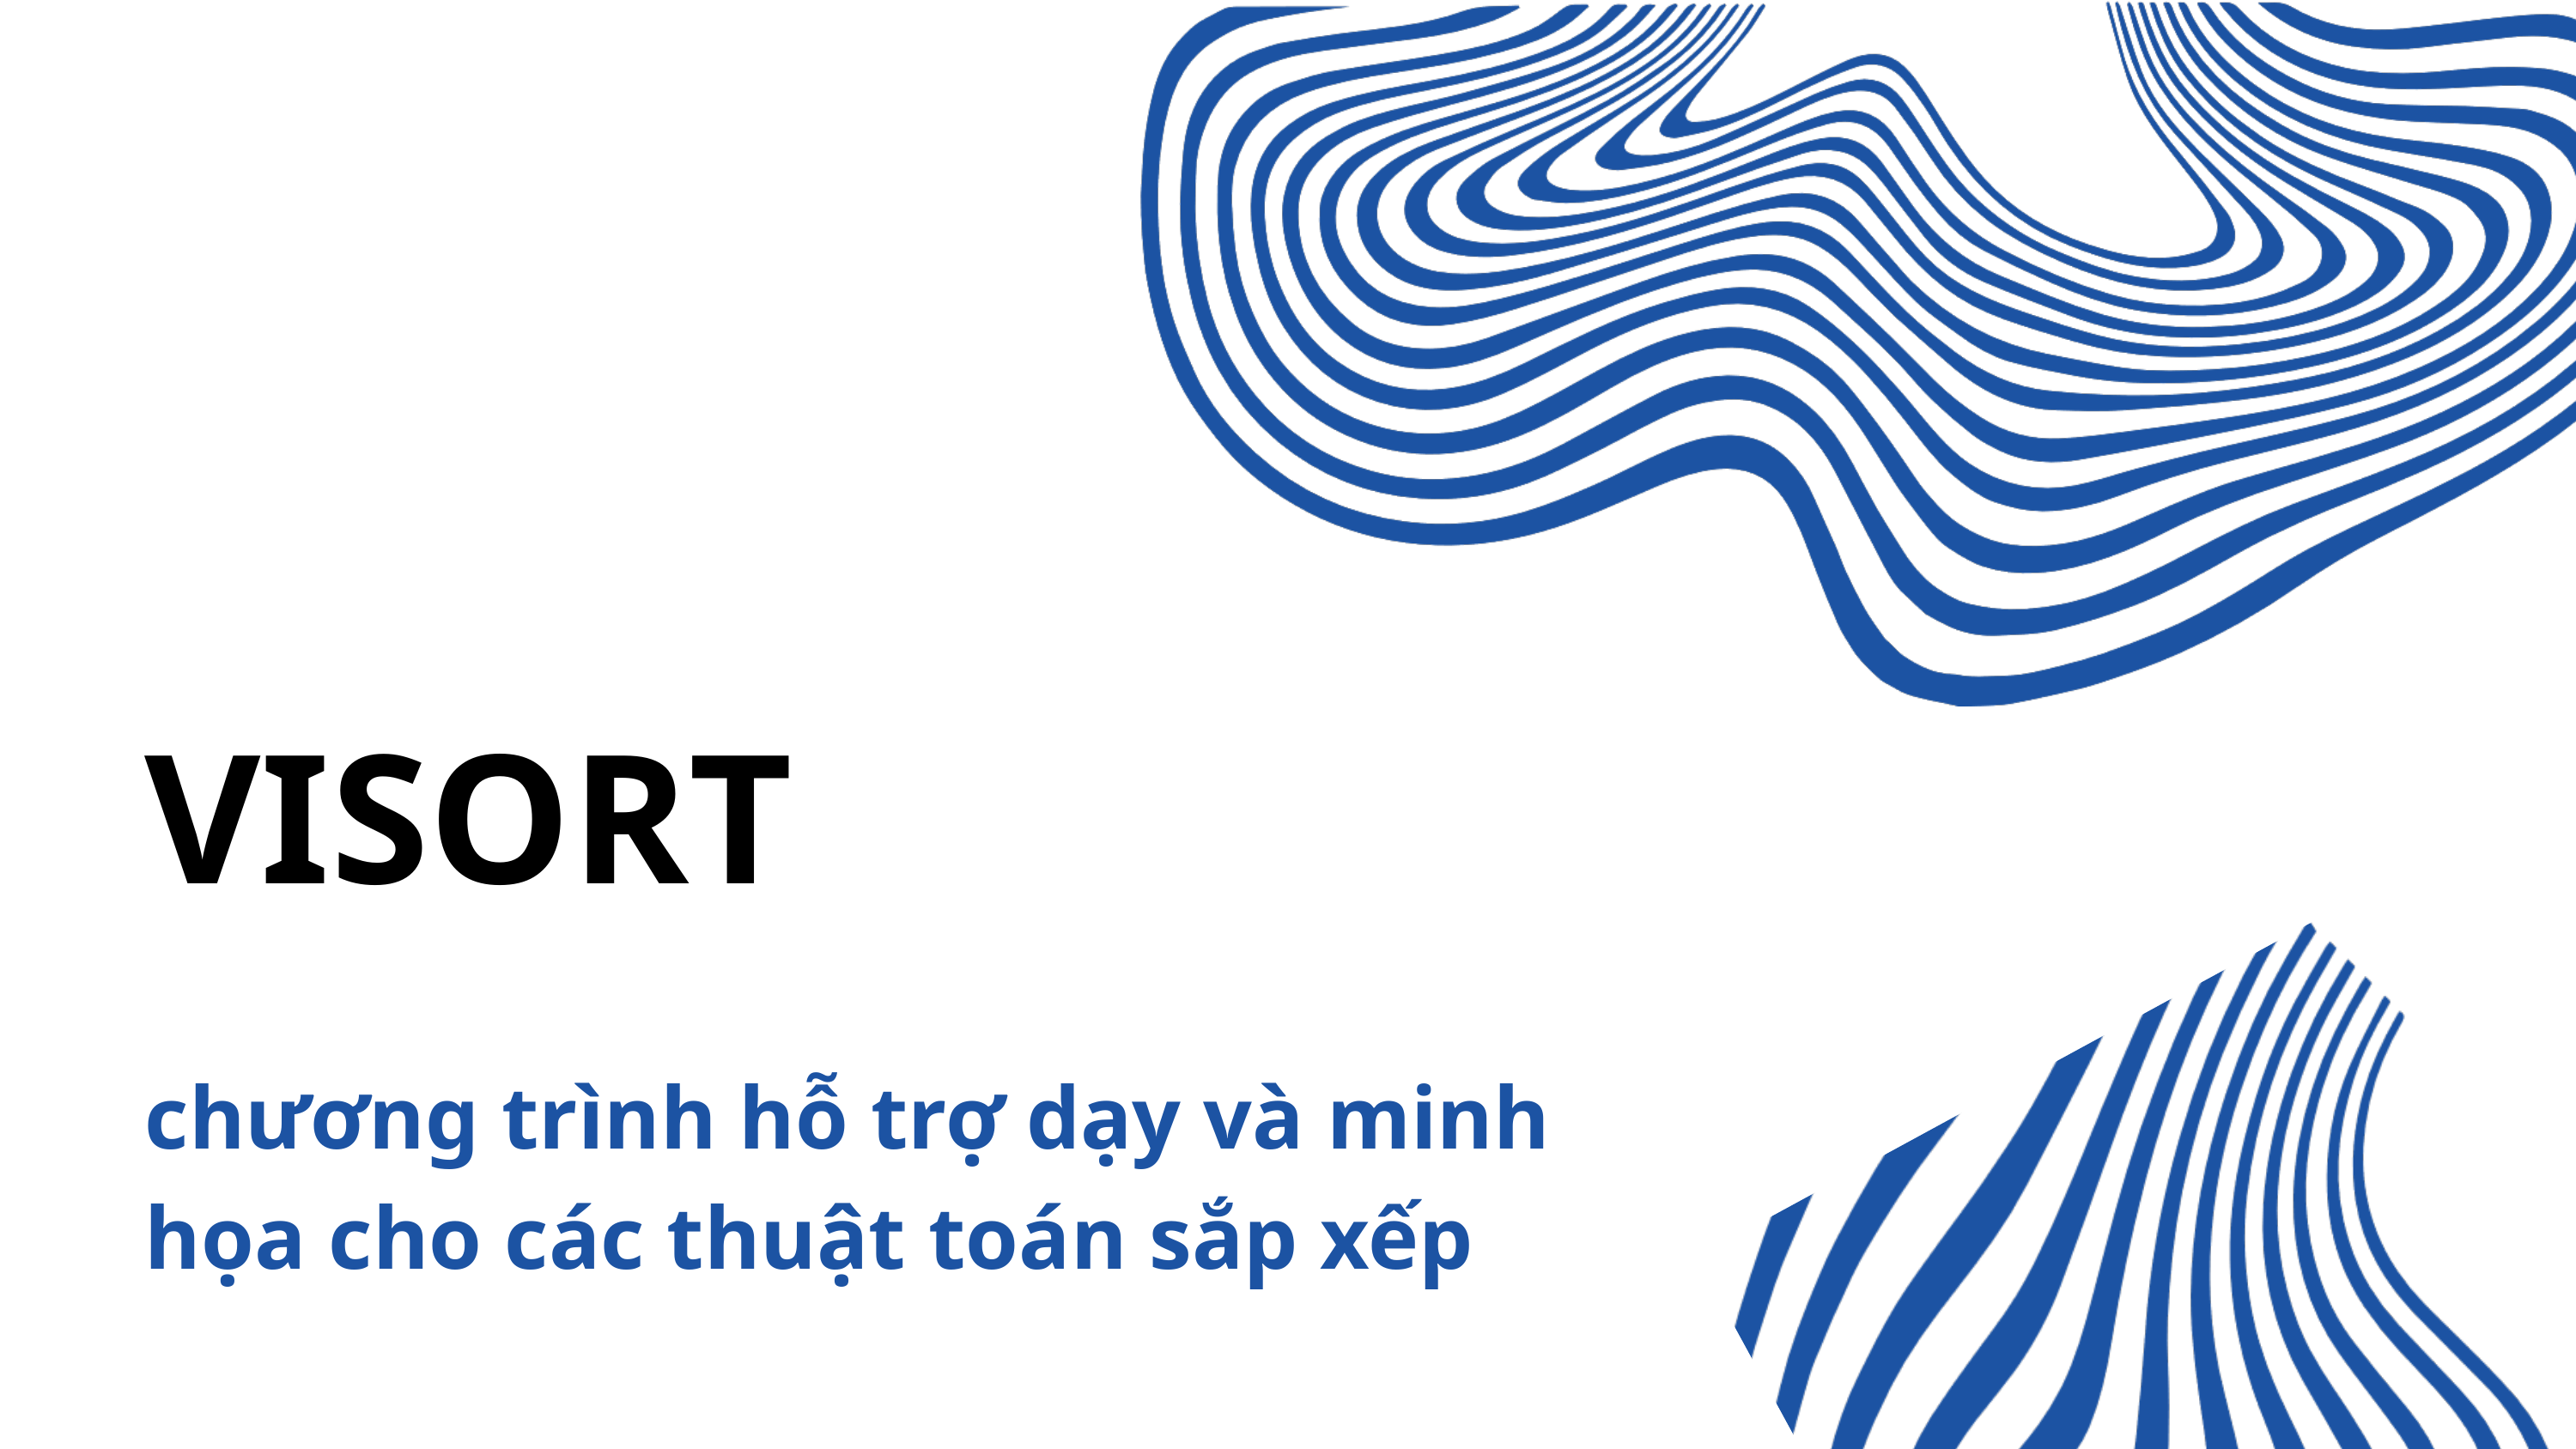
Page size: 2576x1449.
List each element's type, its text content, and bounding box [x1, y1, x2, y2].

text_box chương trình hỗ trợ dạy và minh họa cho các thuật toán sắp xếp [144, 1046, 1717, 1287]
text_box [1712, 778, 2576, 1449]
text_box [1139, 0, 2576, 706]
text_box VISORT [144, 708, 1656, 920]
